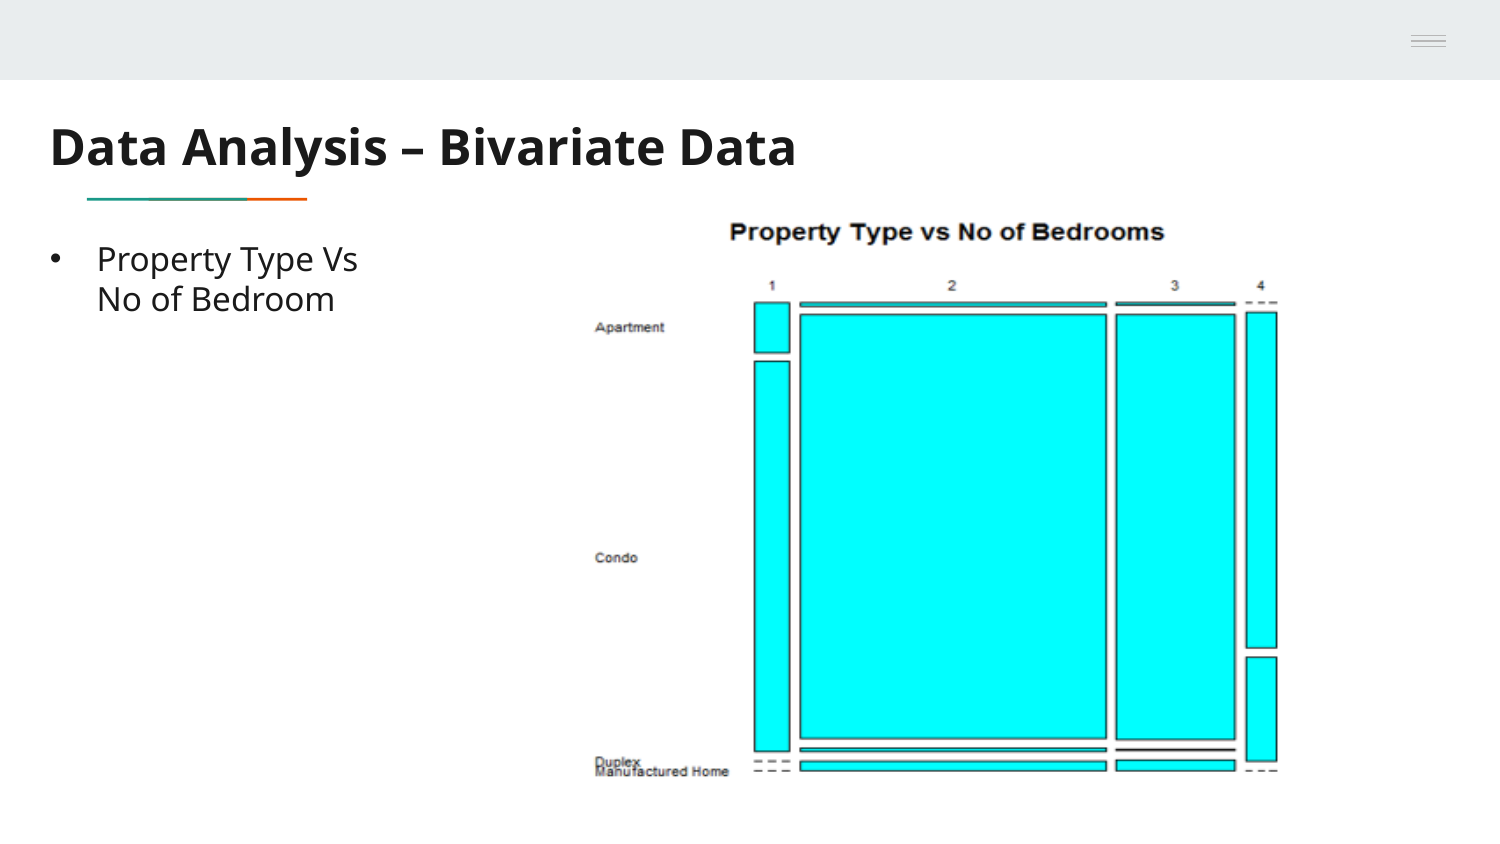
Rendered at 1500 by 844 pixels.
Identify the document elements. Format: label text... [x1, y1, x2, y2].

picture [515, 194, 1320, 822]
title Data Analysis – Bivariate Data [34, 100, 1442, 195]
text_box Property Type Vs No of Bedroom [34, 222, 412, 757]
